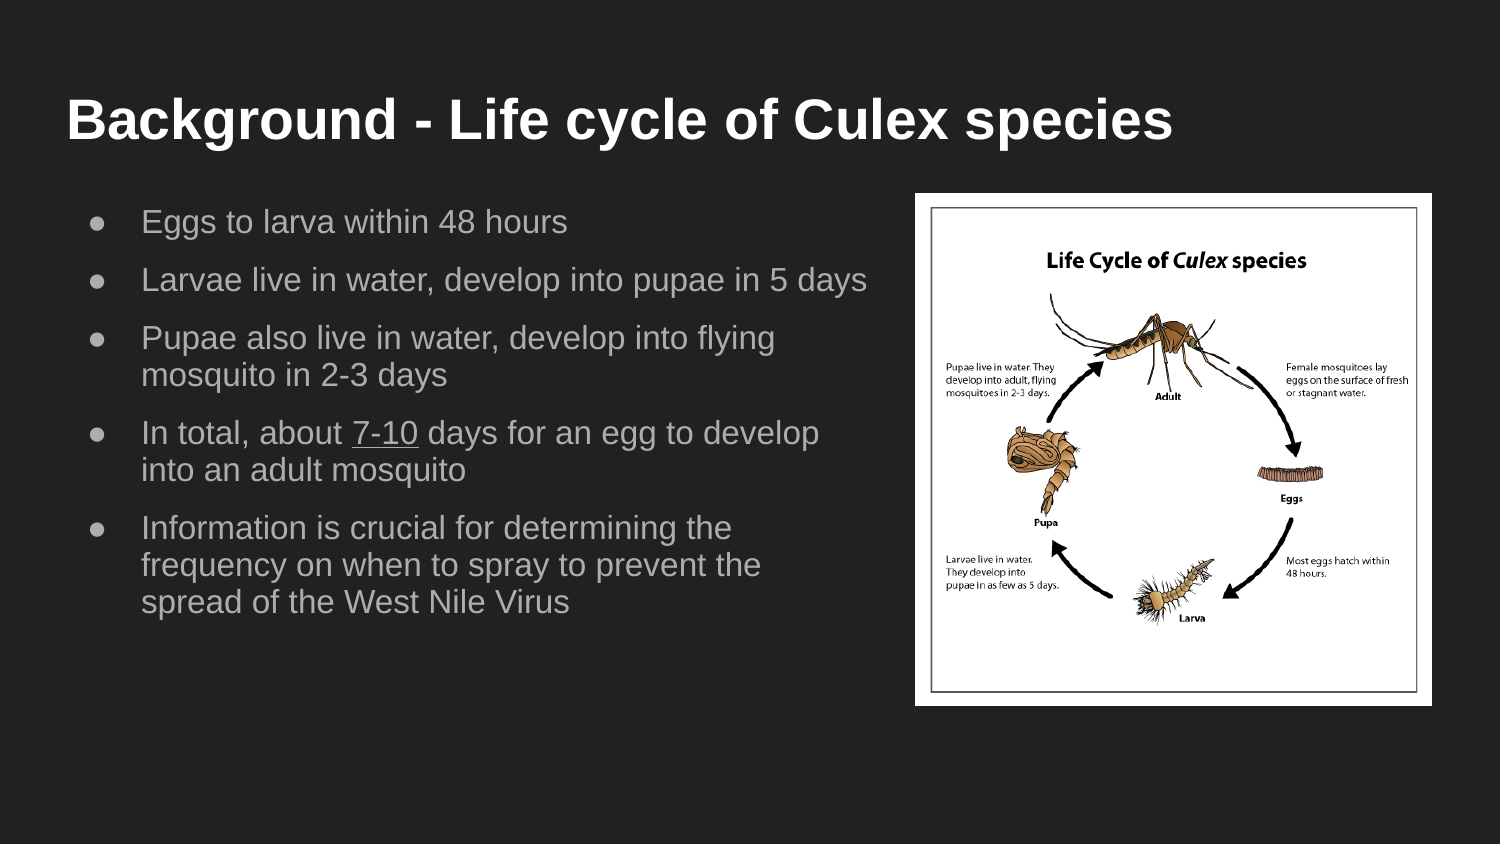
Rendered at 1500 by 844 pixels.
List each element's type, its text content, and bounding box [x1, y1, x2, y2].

list Eggs to larva within 48 hours Larvae live in water, develop into pupae in 5 days Pupae also live in water, develop into flying mosquito in 2-3 days In total, about 7-10 days for an egg to develop into an adult mosquito Information is crucial for determining the frequency on when to spray to prevent the spread of the West Nile Virus [51, 189, 885, 767]
title Background - Life cycle of Culex species [51, 72, 1449, 167]
picture [915, 193, 1433, 707]
